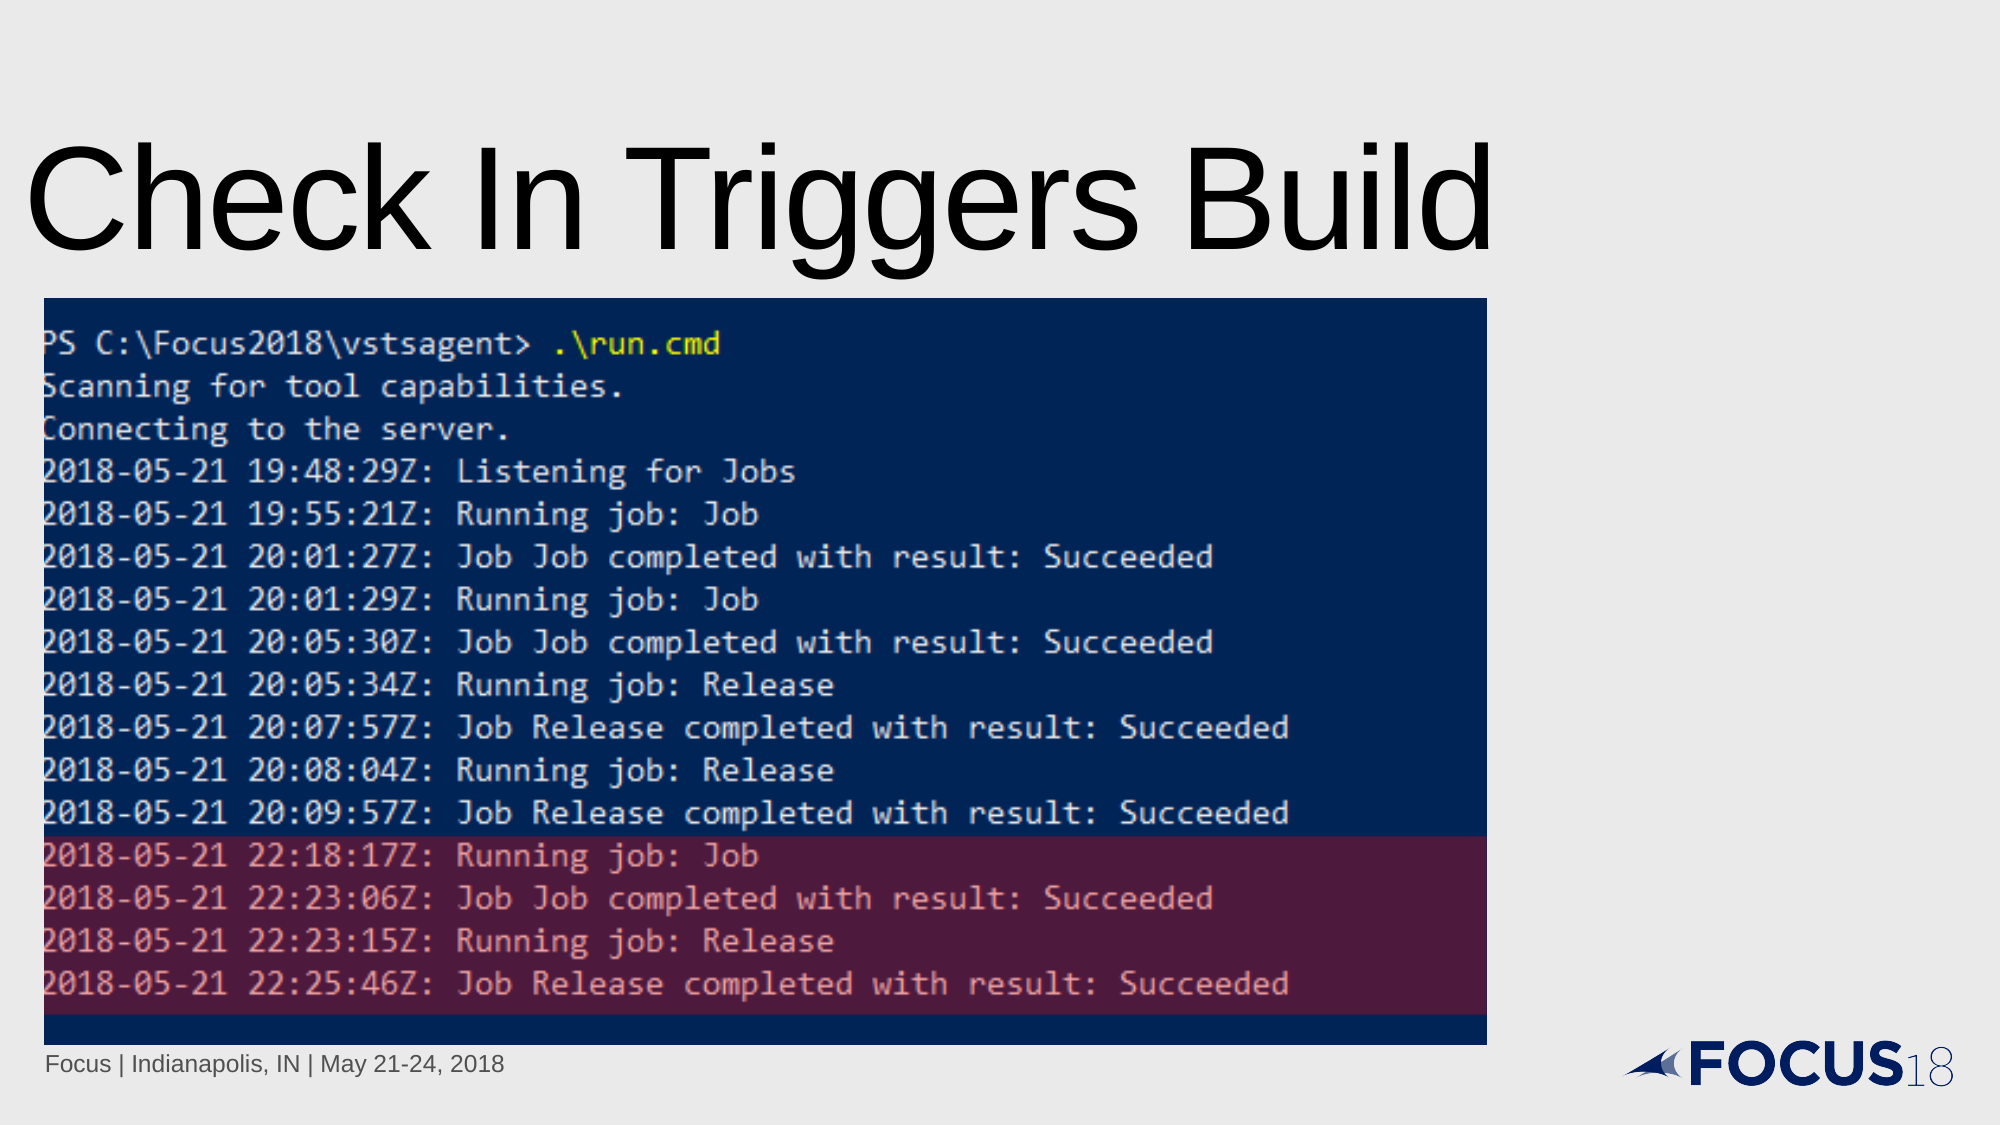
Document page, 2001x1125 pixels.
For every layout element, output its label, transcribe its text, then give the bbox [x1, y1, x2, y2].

picture [43, 298, 1487, 1045]
title Check In Triggers Build [0, 107, 1912, 299]
picture [1619, 1038, 1956, 1088]
